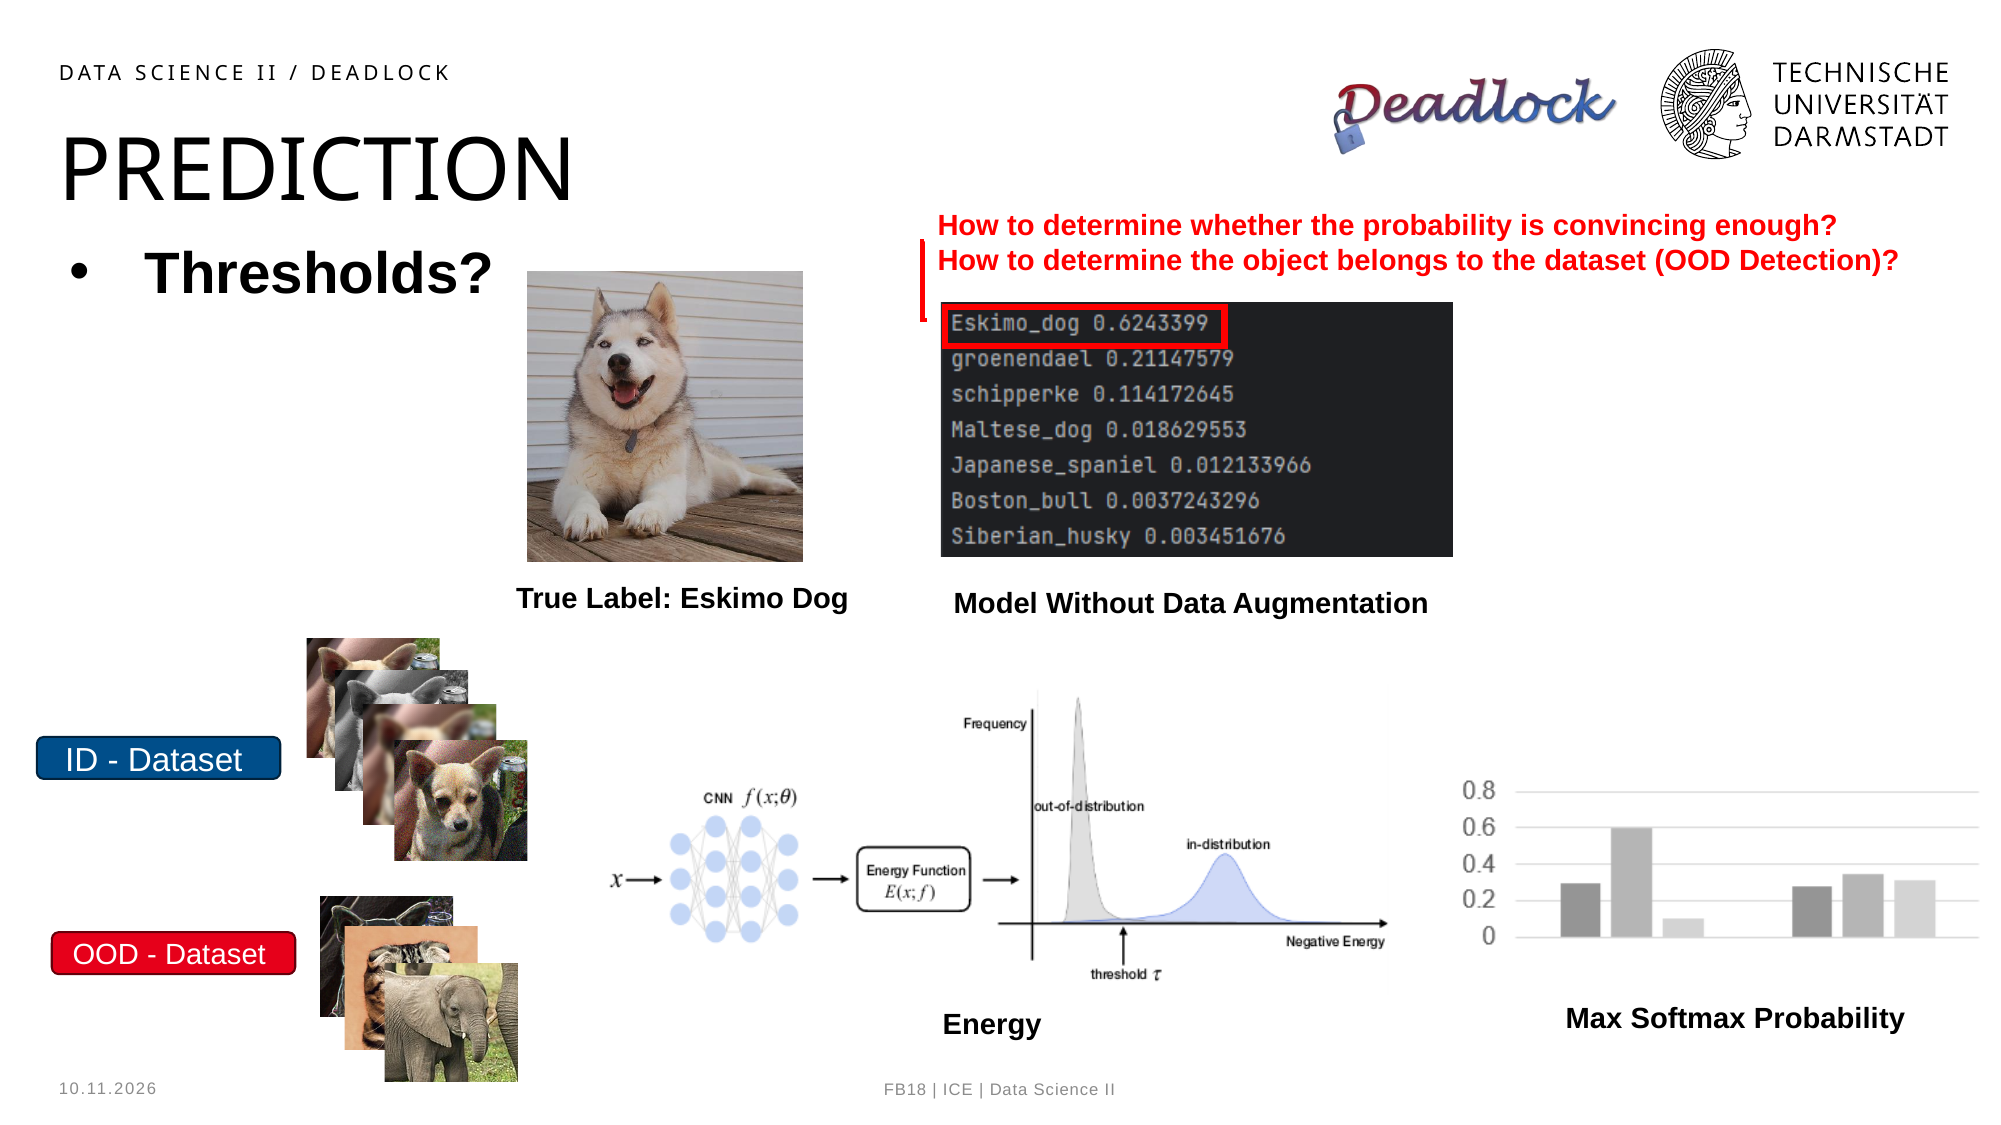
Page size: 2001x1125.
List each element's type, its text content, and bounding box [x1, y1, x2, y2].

text_box Thresholds? [55, 228, 1886, 373]
text_box Energy [927, 1020, 1110, 1048]
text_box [885, 278, 964, 284]
text_box Prediction [58, 120, 1300, 218]
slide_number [59, 1075, 296, 1106]
picture [527, 271, 803, 562]
picture [1300, 25, 1651, 168]
text_box Max Softmax Probability [1550, 992, 1930, 1042]
text_box How to determine whether the probability is convincing enough? How to determine the object belongs to the dataset (OOD Detection)? [922, 198, 1930, 284]
footer Data Science II / Deadlock [59, 59, 1300, 89]
picture [319, 896, 518, 1082]
text_box True Label: Eskimo Dog [501, 571, 1345, 622]
picture [306, 637, 528, 861]
text_box Model Without Data Augmentation [939, 577, 2000, 627]
text_box OOD - Dataset [50, 931, 297, 976]
picture [940, 302, 1453, 557]
text_box ID - Dataset [35, 735, 282, 780]
picture [603, 644, 1390, 1020]
picture [1433, 764, 1992, 957]
